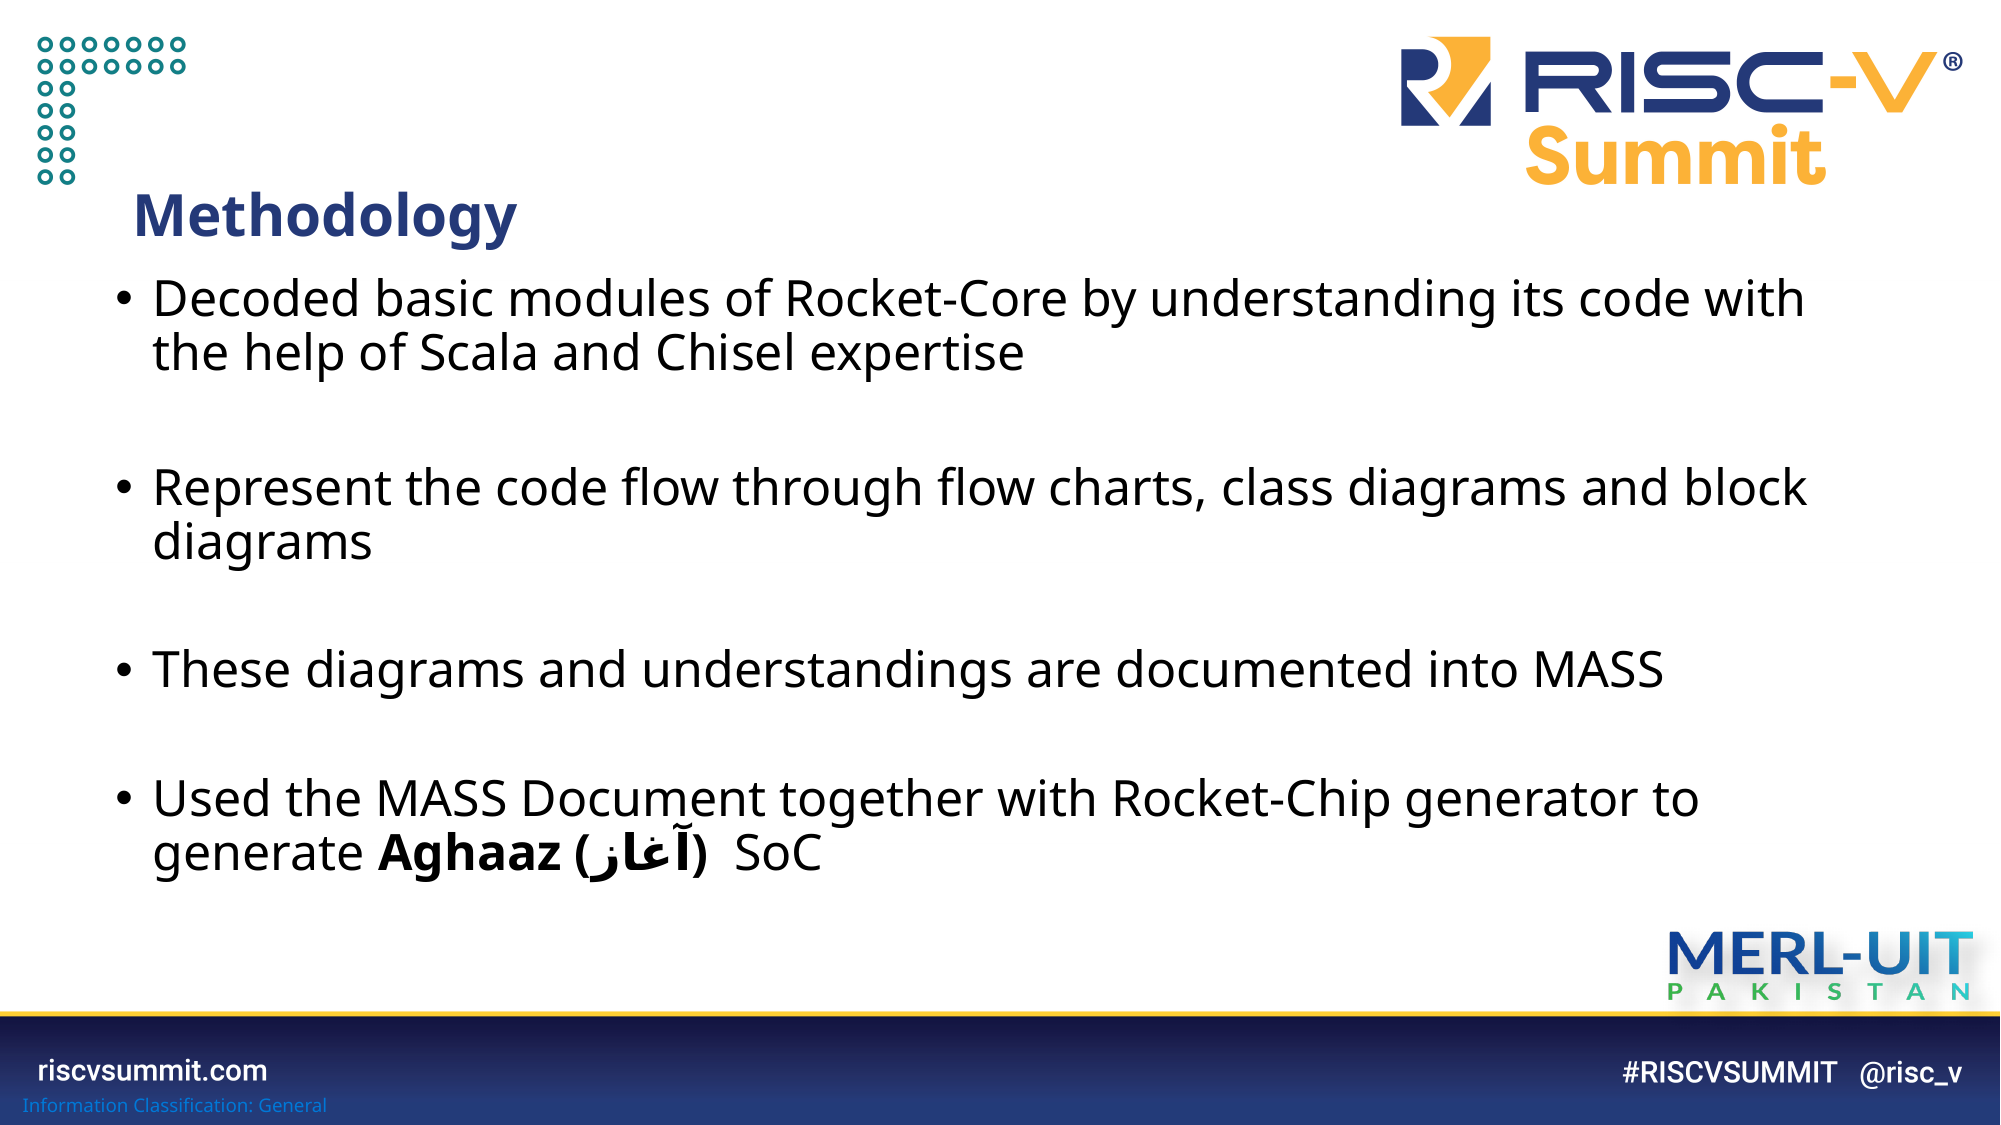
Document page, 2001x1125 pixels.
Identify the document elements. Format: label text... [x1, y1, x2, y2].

list Decoded basic modules of Rocket-Core by understanding its code with the help of Scala and Chisel expertise Represent the code flow through flow charts, class diagrams and block diagrams These diagrams and understandings are documented into MASS Used the MASS Document together with Rocket-Chip generator to generate Aghaaz (آغاز) SoC [100, 265, 1826, 983]
title Methodology [117, 169, 1843, 266]
picture [0, 0, 2000, 1125]
